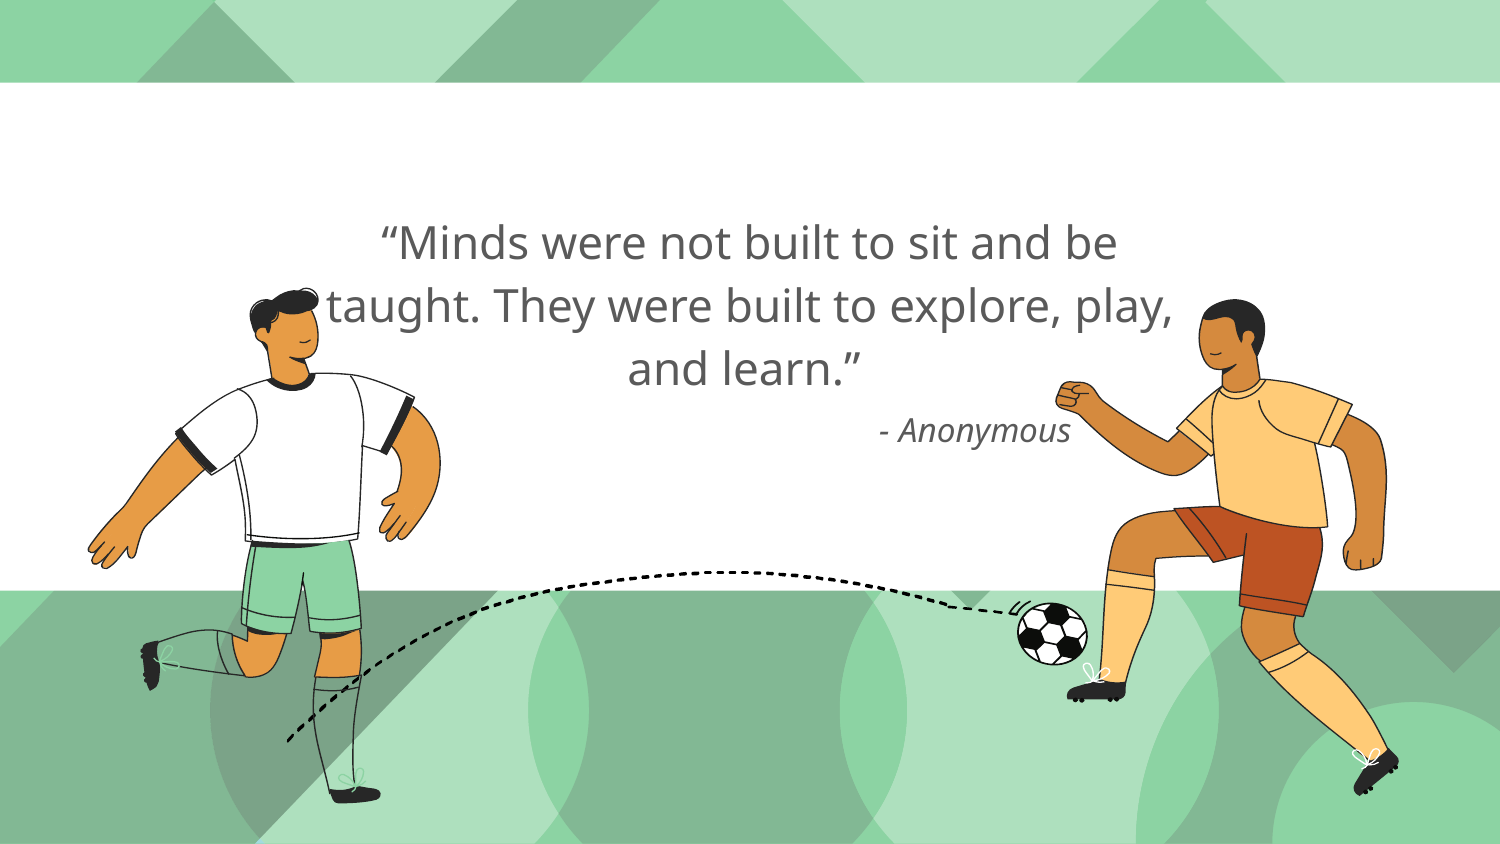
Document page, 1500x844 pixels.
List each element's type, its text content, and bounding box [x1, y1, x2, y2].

text_box - Anonymous [641, 402, 1002, 457]
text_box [472, 570, 948, 743]
title “Minds were not built to sit and be taught. They were built to explore, play, and learn.” [299, 169, 1201, 431]
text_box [947, 605, 1002, 621]
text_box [62, 284, 469, 812]
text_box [1007, 298, 1400, 797]
